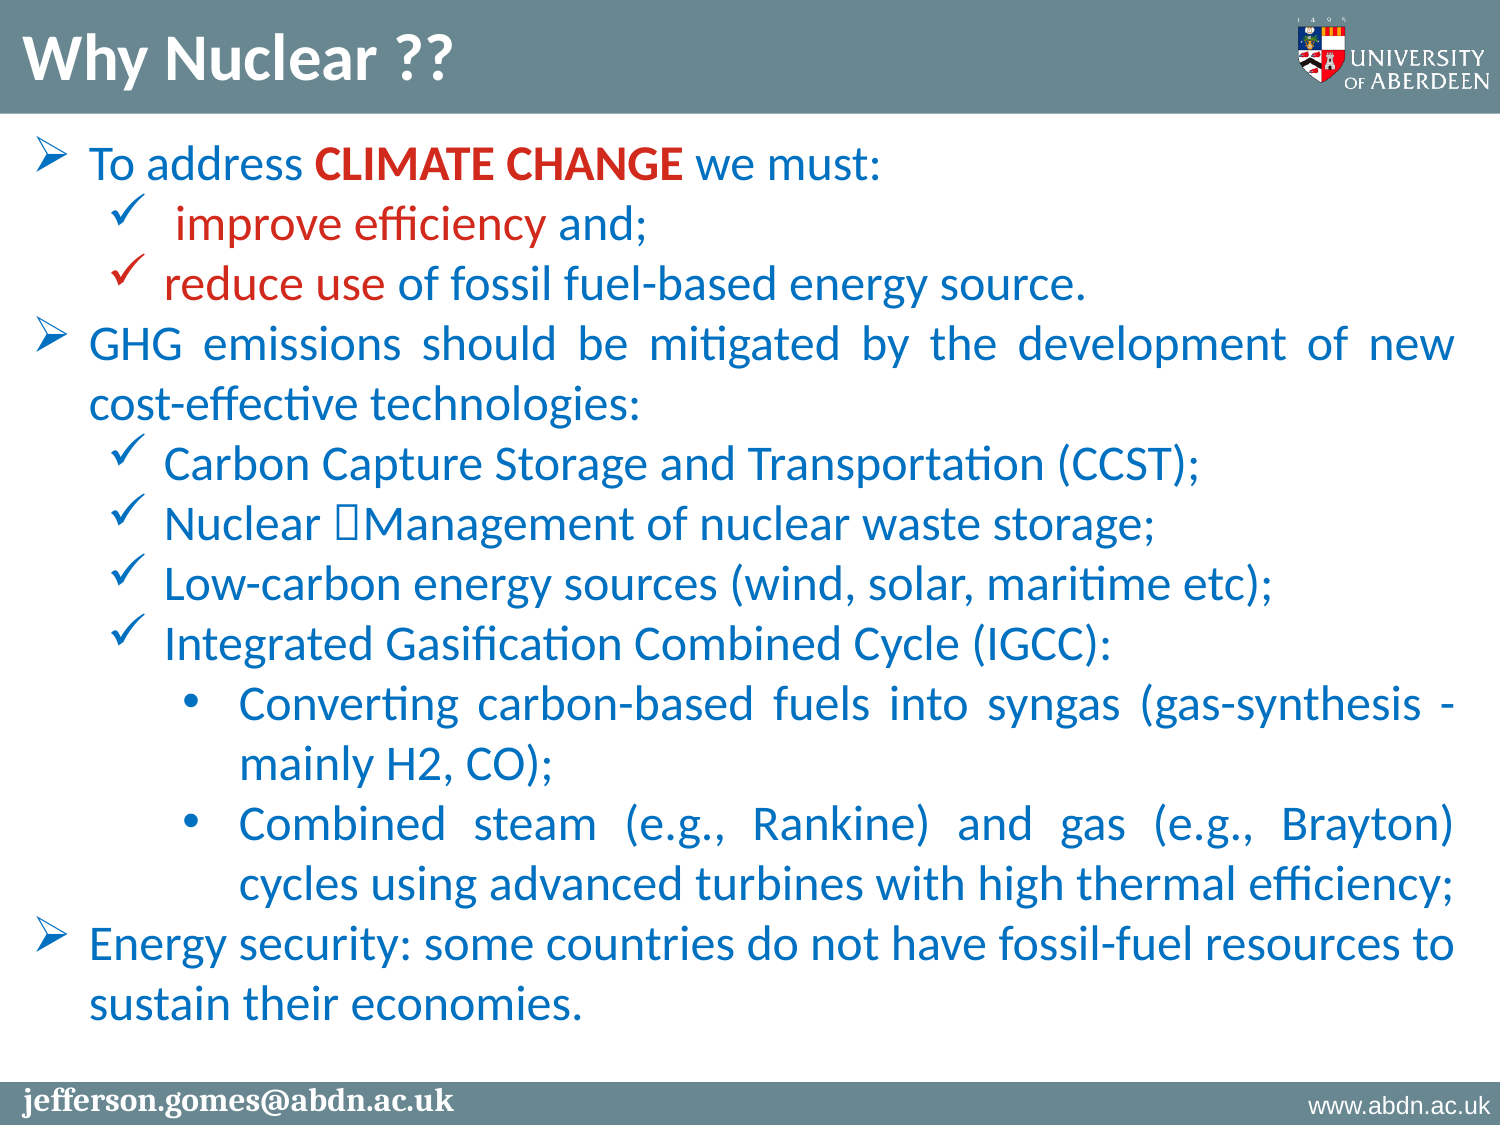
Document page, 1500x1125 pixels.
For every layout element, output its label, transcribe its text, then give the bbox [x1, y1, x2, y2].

text_box Why Nuclear ?? [7, 5, 471, 101]
text_box To address CLIMATE CHANGE we must: improve efficiency and; reduce use of fossil fuel-based energy source. GHG emissions should be mitigated by the development of new cost-effective technologies: Carbon Capture Storage and Transportation (CCST); Nuclear Management of nuclear waste storage; Low-carbon energy sources (wind, solar, maritime etc); Integrated Gasification Combined Cycle (IGCC): Converting carbon-based fuels into syngas (gas-synthesis - mainly H2, CO); Combined steam (e.g., Rankine) and gas (e.g., Brayton) cycles using advanced turbines with high thermal efficiency; Energy security: some countries do not have fossil-fuel resources to sustain their economies. [17, 122, 1471, 1038]
picture [1287, 7, 1495, 103]
text_box jefferson.gomes@abdn.ac.uk [0, 1074, 479, 1125]
